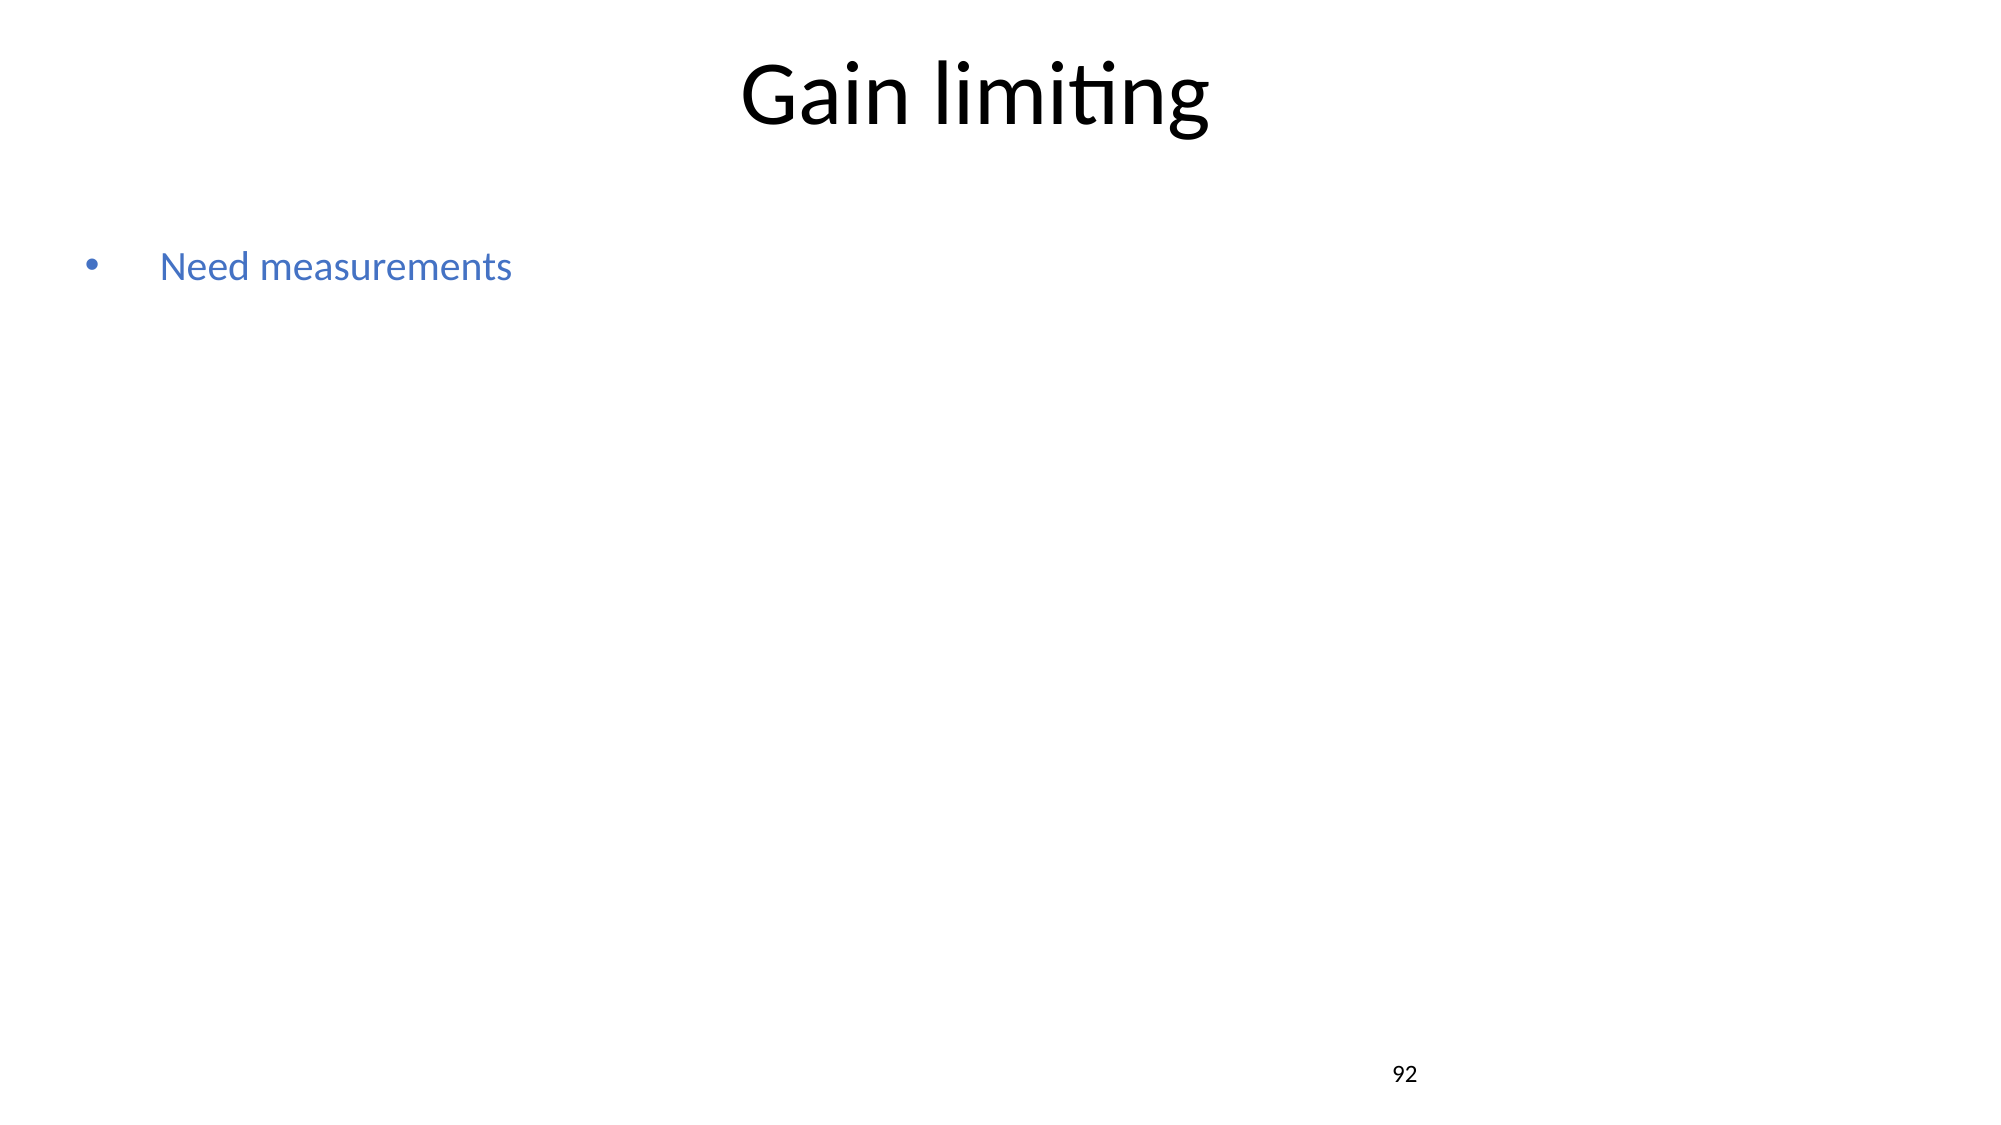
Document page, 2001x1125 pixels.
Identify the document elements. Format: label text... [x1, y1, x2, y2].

text_box Gain limiting [30, 25, 1922, 151]
slide_number 92 [1074, 738, 1425, 1125]
text_box Need measurements [77, 231, 1969, 1051]
